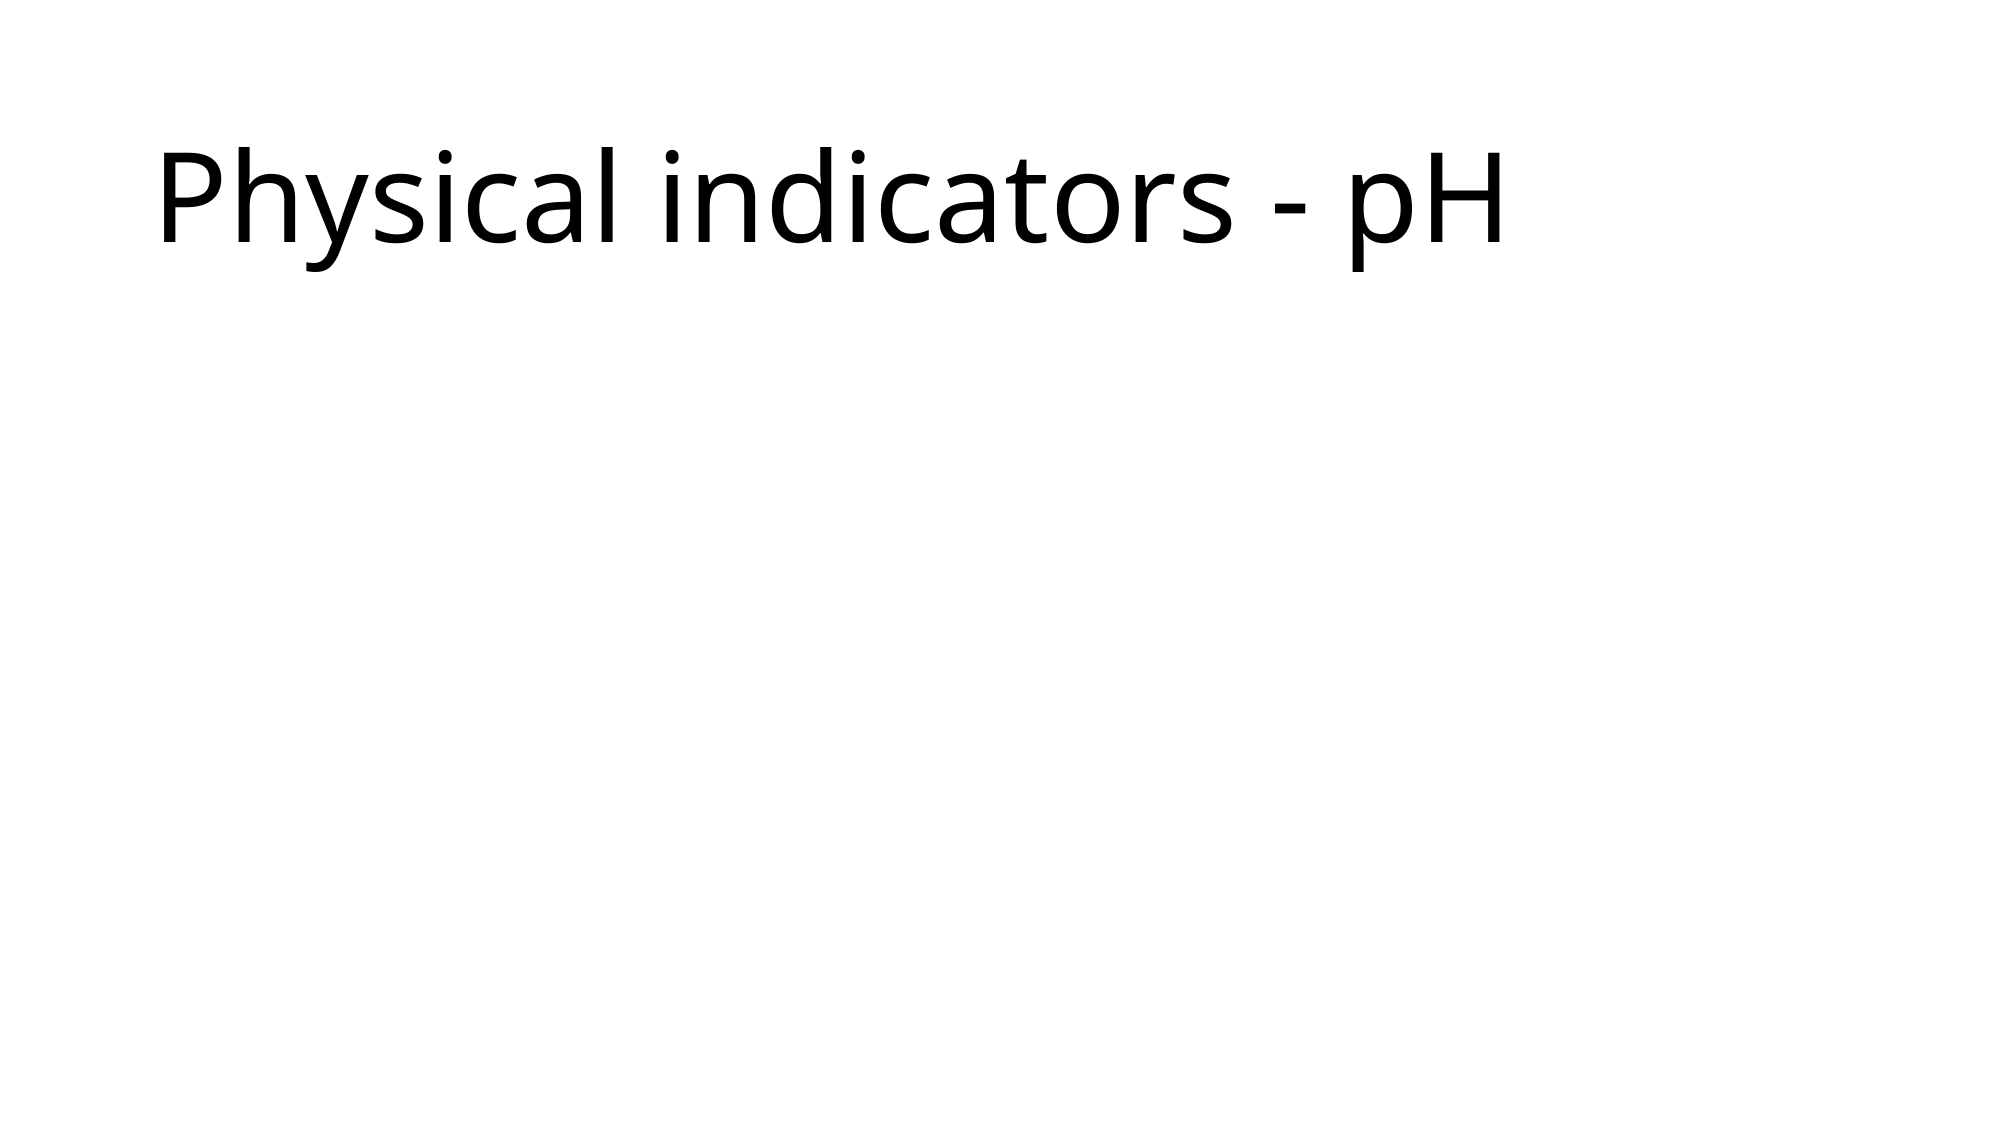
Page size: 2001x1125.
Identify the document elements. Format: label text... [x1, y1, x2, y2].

text_box Physical indicators - pH [137, 59, 1863, 278]
